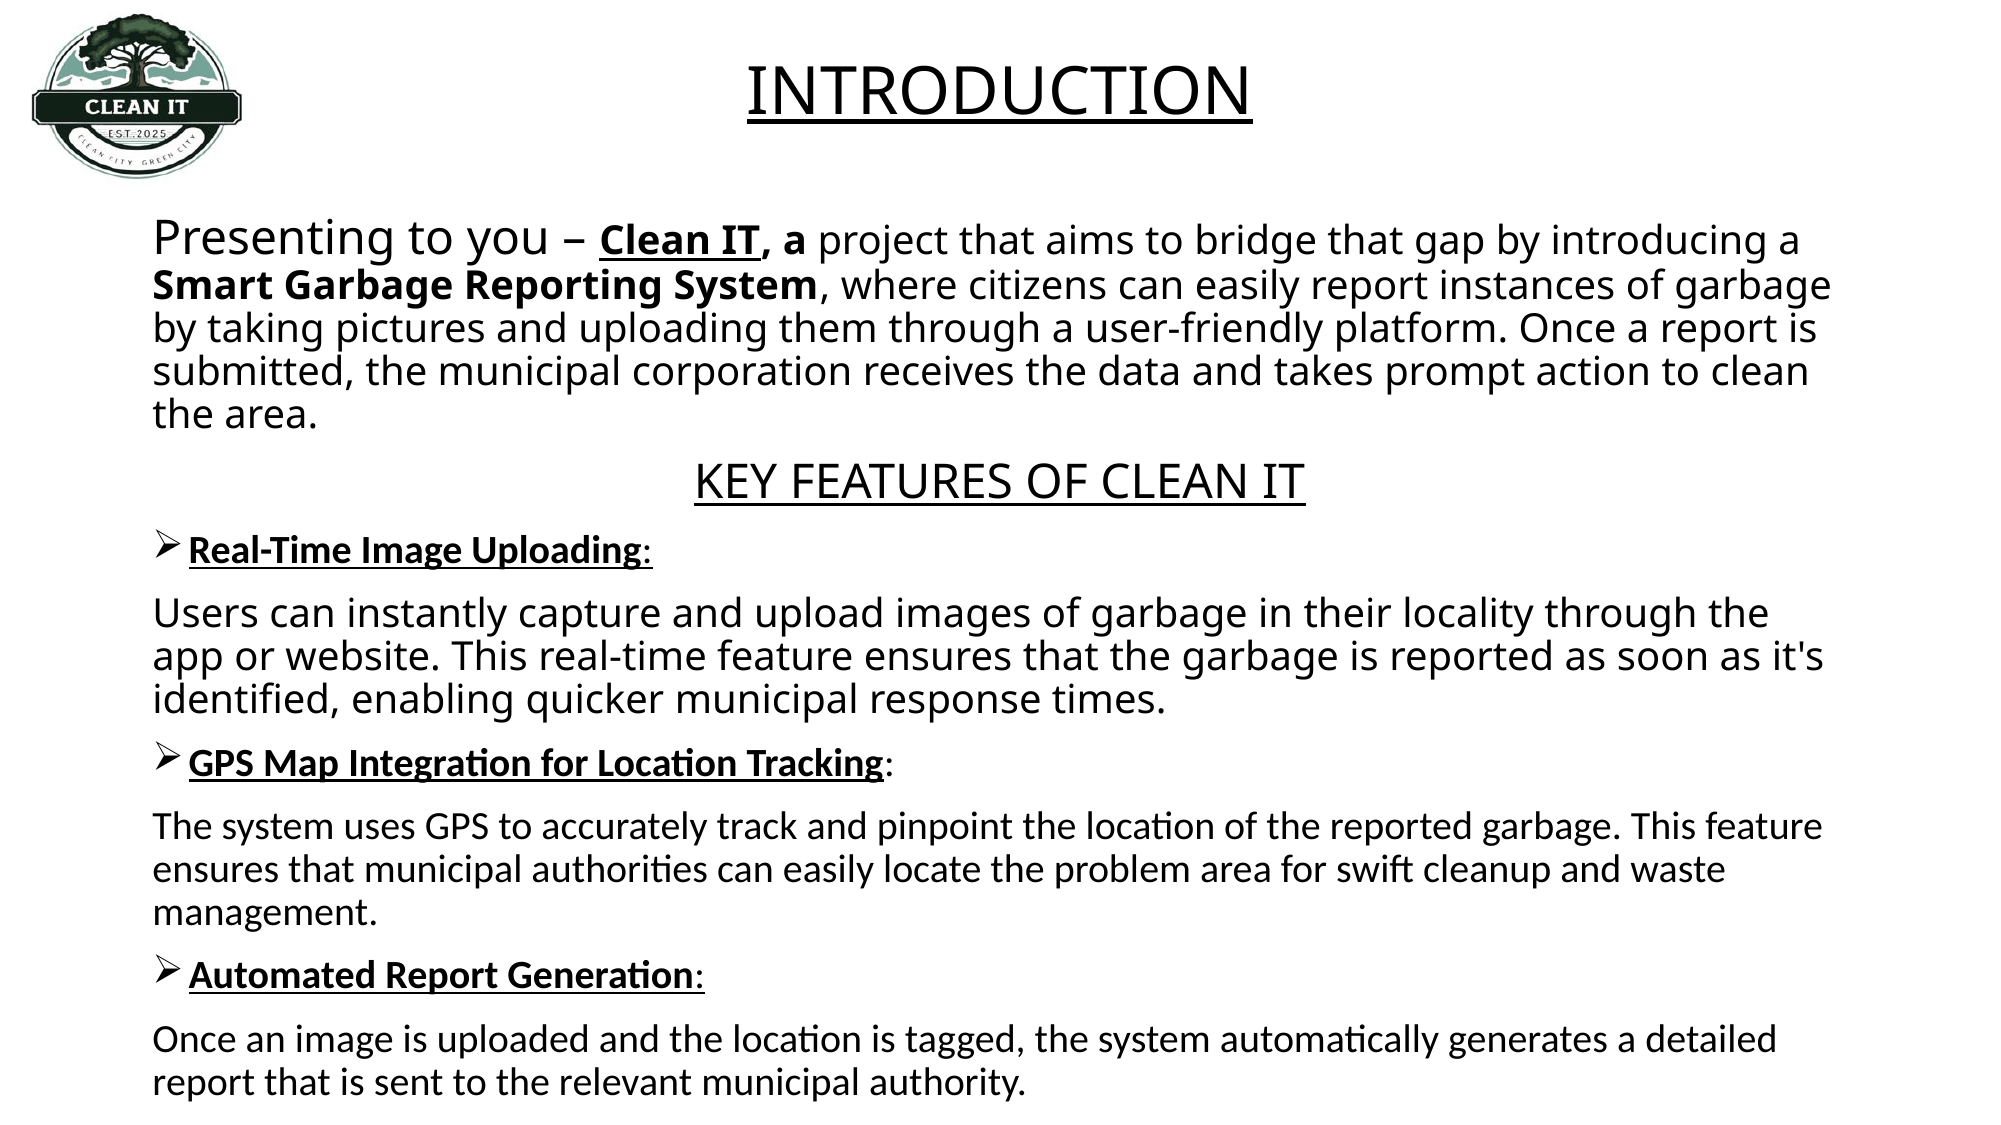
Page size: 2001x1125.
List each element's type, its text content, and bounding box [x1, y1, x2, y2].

list Presenting to you – Clean IT, a project that aims to bridge that gap by introducing a Smart Garbage Reporting System, where citizens can easily report instances of garbage by taking pictures and uploading them through a user-friendly platform. Once a report is submitted, the municipal corporation receives the data and takes prompt action to clean the area. KEY FEATURES OF CLEAN IT Real-Time Image Uploading: Users can instantly capture and upload images of garbage in their locality through the app or website. This real-time feature ensures that the garbage is reported as soon as it's identified, enabling quicker municipal response times. GPS Map Integration for Location Tracking: The system uses GPS to accurately track and pinpoint the location of the reported garbage. This feature ensures that municipal authorities can easily locate the problem area for swift cleanup and waste management. Automated Report Generation: Once an image is uploaded and the location is tagged, the system automatically generates a detailed report that is sent to the relevant municipal authority. [137, 205, 1863, 1114]
title INTRODUCTION [279, 24, 1863, 161]
picture [0, 0, 279, 206]
